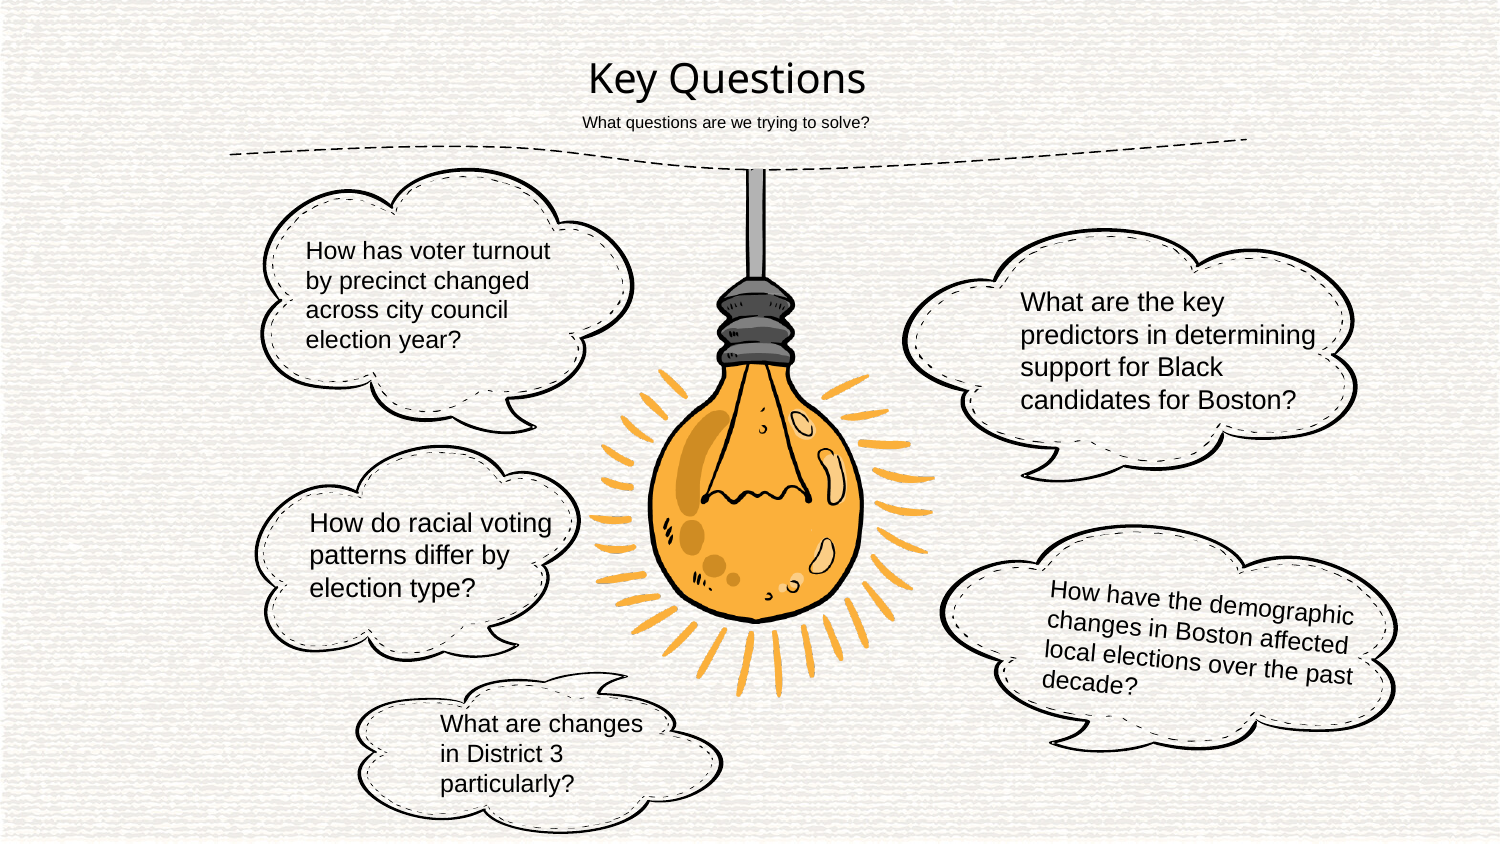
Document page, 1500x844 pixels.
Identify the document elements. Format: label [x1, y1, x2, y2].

text_box [935, 525, 1409, 762]
picture [0, 0, 1500, 844]
text_box [347, 669, 726, 835]
text_box [248, 447, 559, 673]
text_box [252, 178, 559, 438]
text_box [966, 226, 1368, 486]
text_box [229, 43, 1247, 170]
